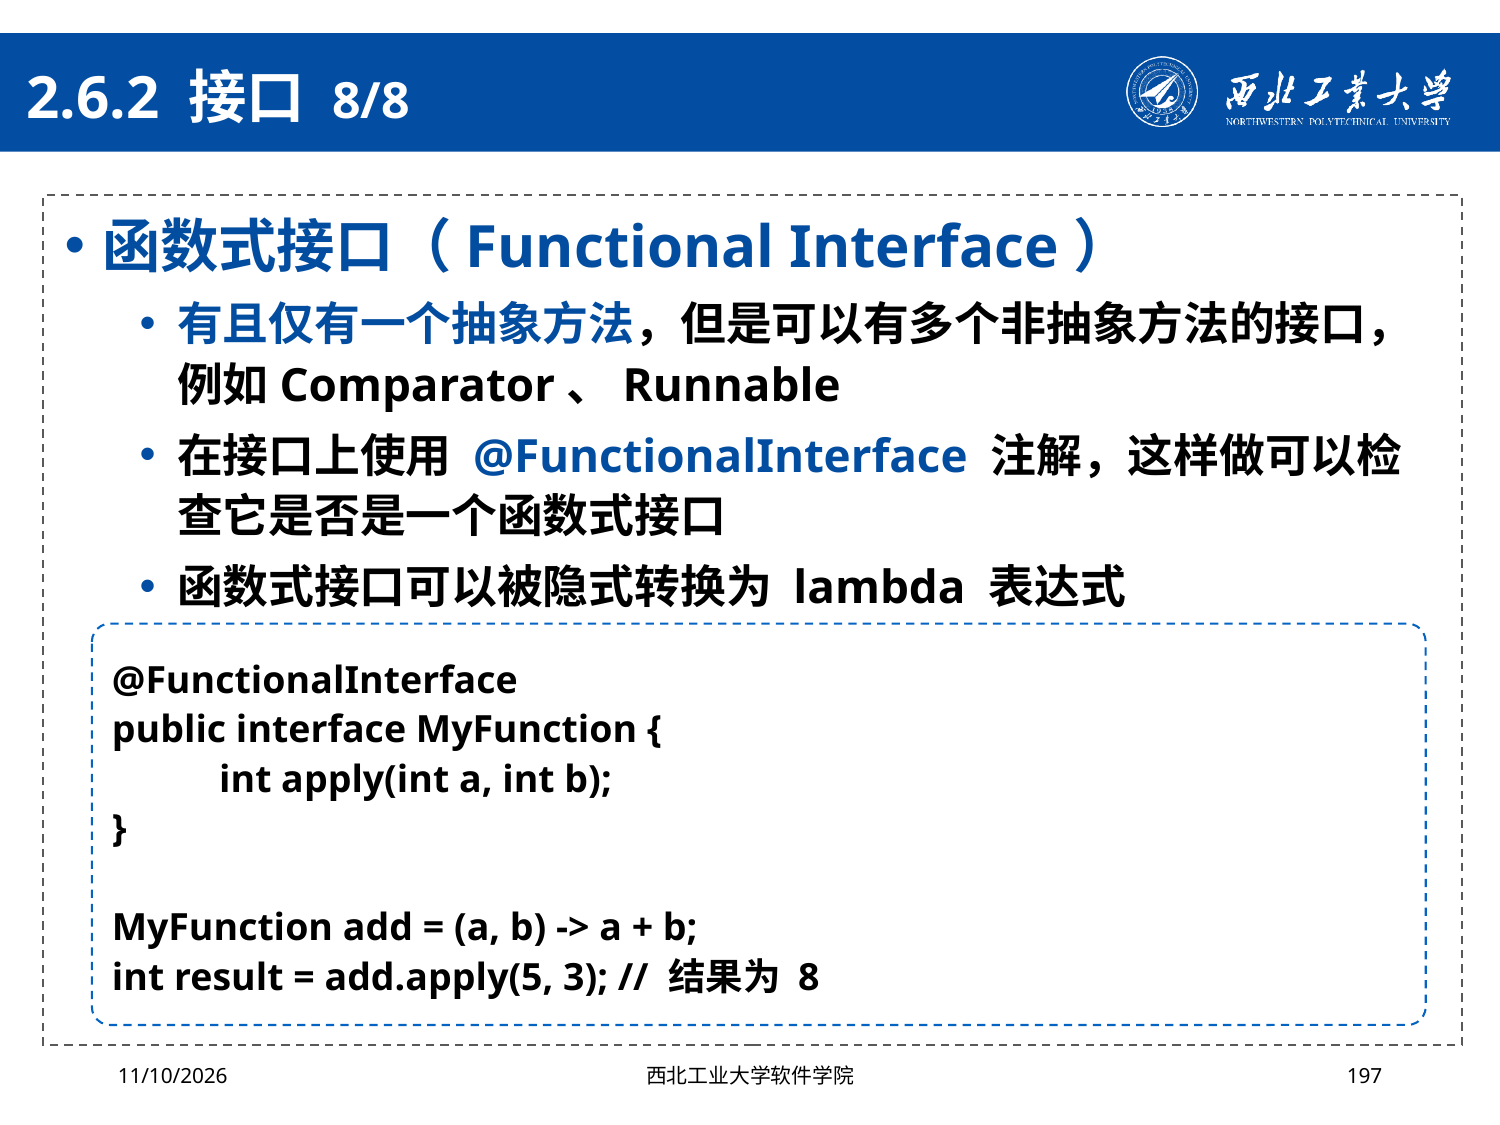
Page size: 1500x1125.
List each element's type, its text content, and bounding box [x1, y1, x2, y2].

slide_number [103, 1055, 441, 1116]
picture [1226, 68, 1451, 125]
text_box @FunctionalInterface public interface MyFunction { int apply(int a, int b); } MyFunction add = (a, b) -> a + b; int result = add.apply(5, 3); // 结果为 8 [91, 623, 1426, 1026]
slide_number 197 [1059, 1055, 1397, 1116]
title 2.6.2 接口 8/8 [11, 49, 1115, 149]
footer 西北工业大学软件学院 [496, 1055, 1004, 1116]
picture [1126, 56, 1198, 127]
list 函数式接口（Functional Interface） 有且仅有一个抽象方法，但是可以有多个非抽象方法的接口，例如Comparator、Runnable 在接口上使用 @FunctionalInterface 注解，这样做可以检查它是否是一个函数式接口 函数式接口可以被隐式转换为 lambda 表达式 [49, 201, 1457, 1036]
